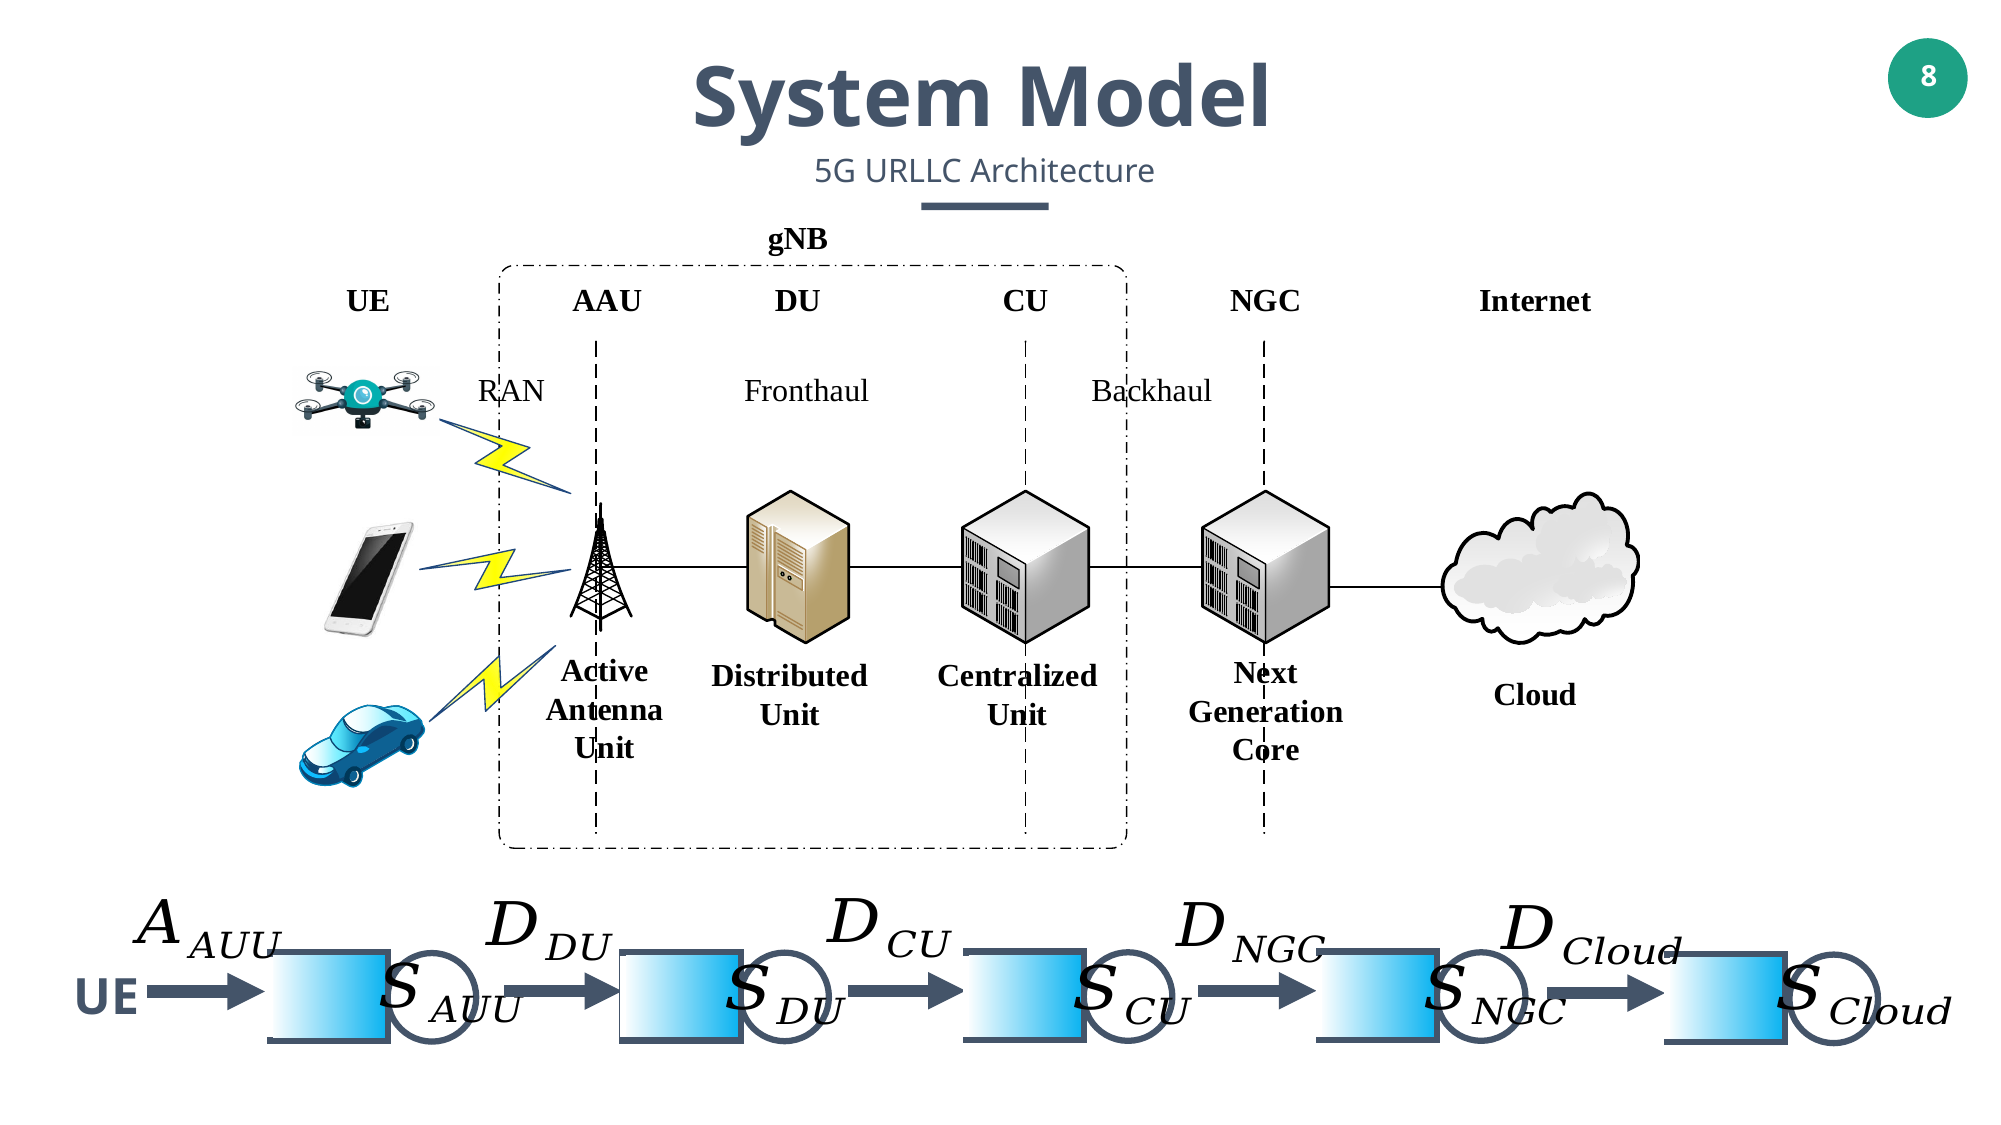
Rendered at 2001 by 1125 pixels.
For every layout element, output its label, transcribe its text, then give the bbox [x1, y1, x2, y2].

text_box [622, 951, 742, 1041]
text_box [1788, 987, 1809, 1007]
text_box [1438, 951, 1527, 1042]
text_box [1789, 953, 1880, 1045]
text_box UE [59, 957, 155, 1033]
picture [290, 211, 1640, 850]
text_box [742, 951, 830, 1043]
text_box [965, 950, 1085, 1041]
text_box [389, 951, 478, 1043]
text_box [1085, 951, 1174, 1042]
text_box [1666, 953, 1786, 1043]
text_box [476, 39, 1491, 211]
text_box [269, 951, 389, 1042]
text_box [1318, 950, 1438, 1041]
